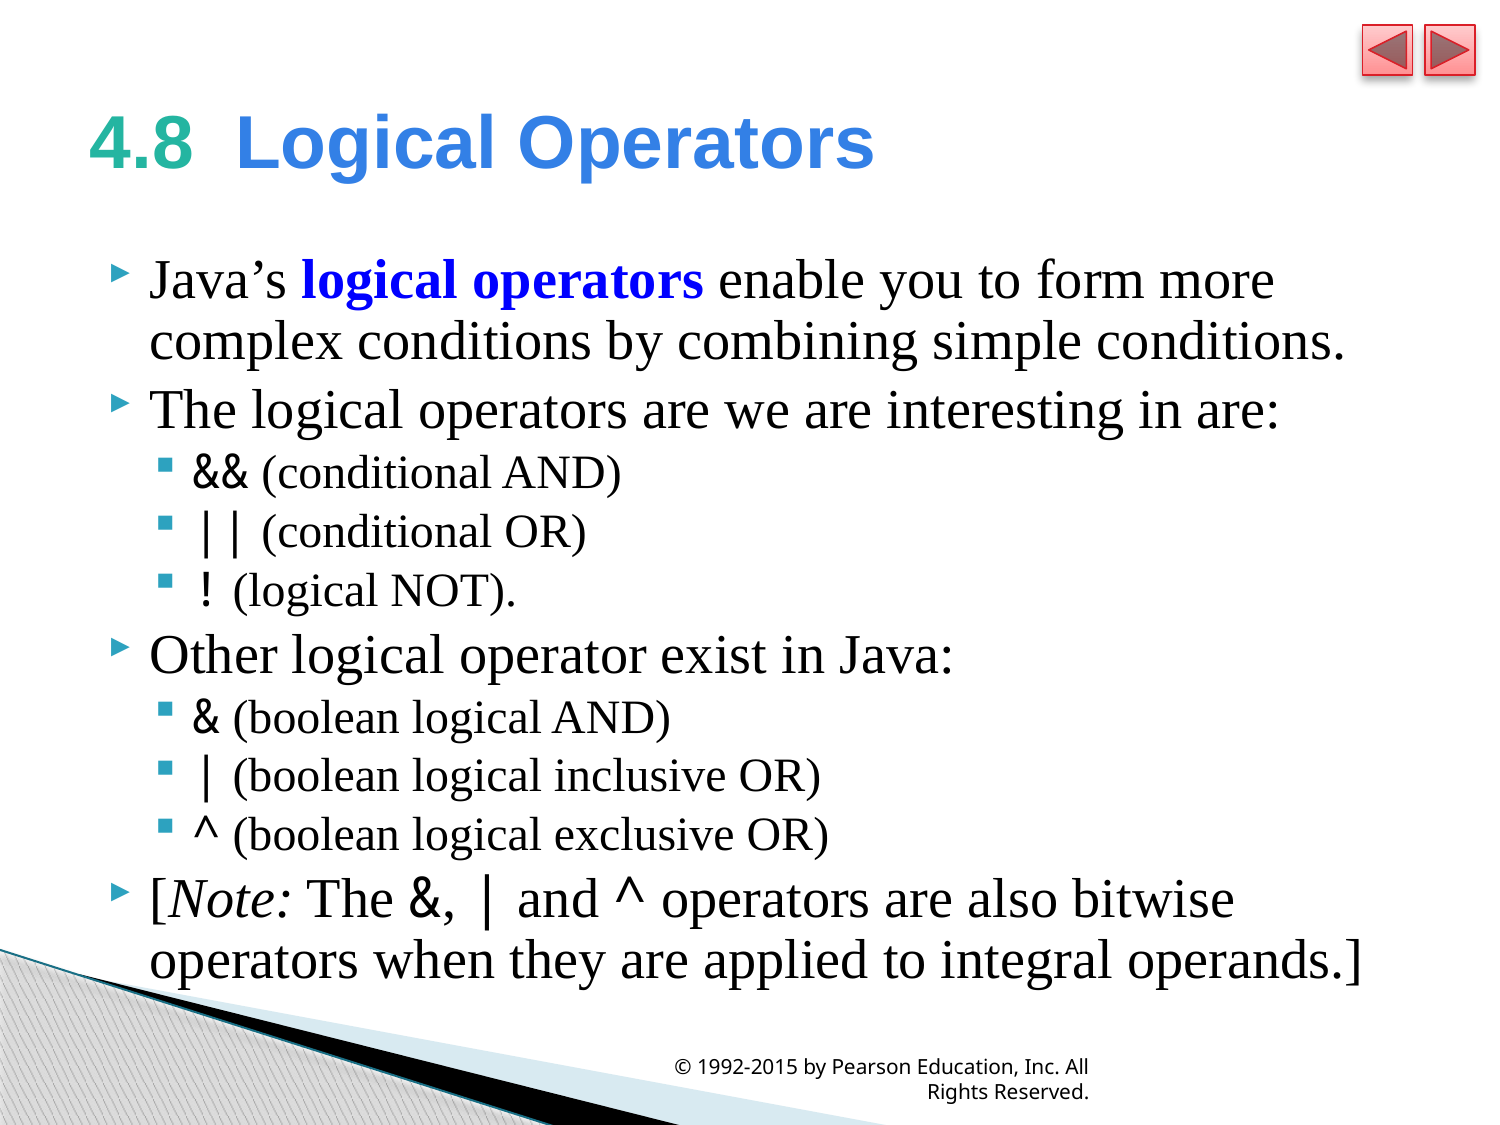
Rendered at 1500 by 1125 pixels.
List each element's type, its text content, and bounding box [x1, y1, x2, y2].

footer © 1992-2015 by Pearson Education, Inc. All Rights Reserved. [650, 1051, 1105, 1112]
title 4.8 Logical Operators [75, 45, 1425, 233]
list Java’s logical operators enable you to form more complex conditions by combining simple conditions. The logical operators are we are interesting in are: && (conditional AND) || (conditional OR) ! (logical NOT). Other logical operator exist in Java: & (boolean logical AND) | (boolean logical inclusive OR) ^ (boolean logical exclusive OR) [Note: The &, | and ^ operators are also bitwise operators when they are applied to integral operands.] [75, 242, 1425, 986]
